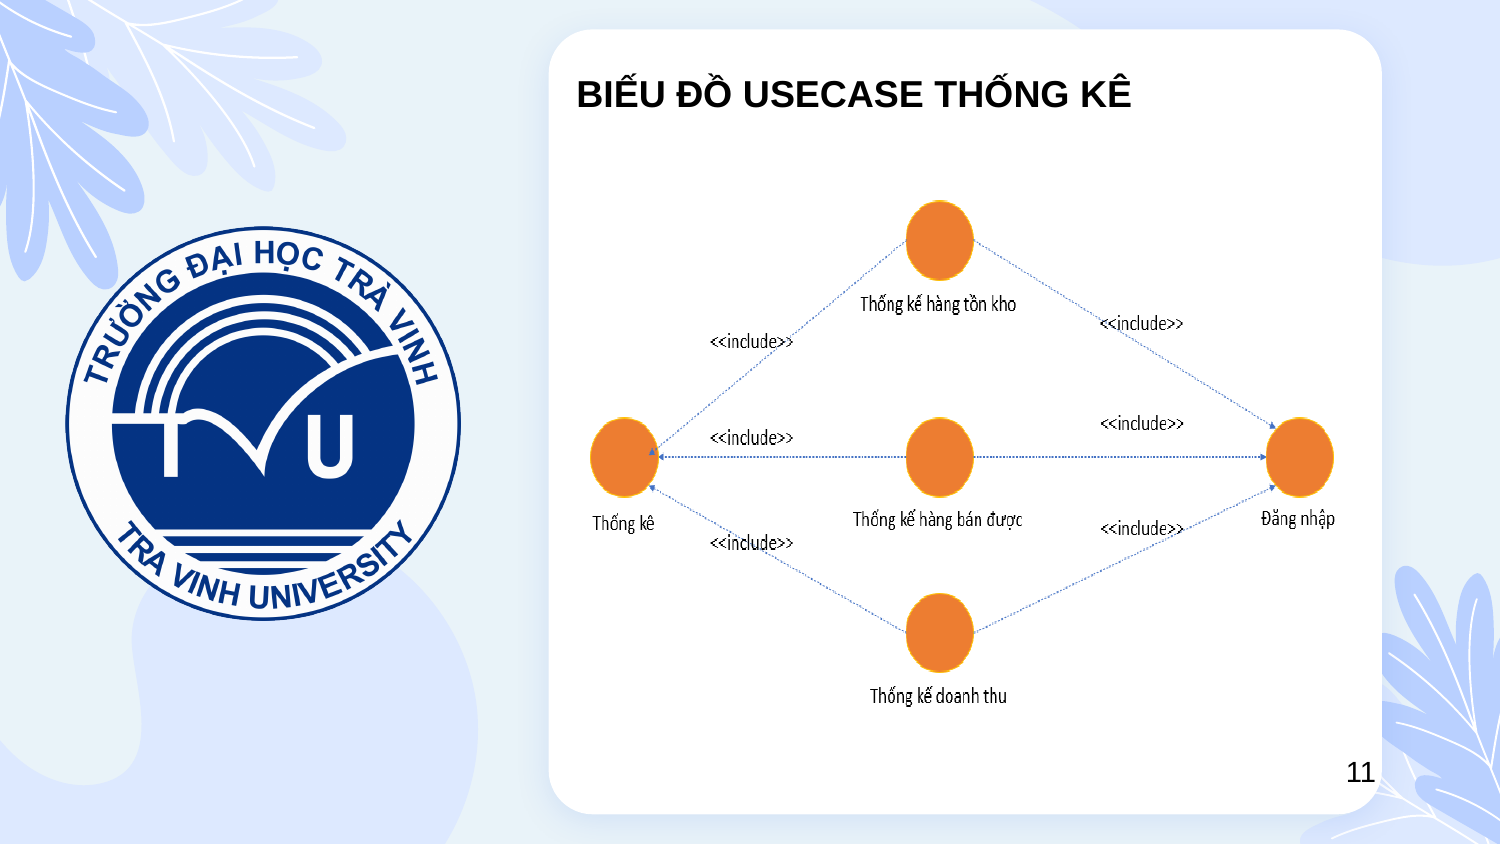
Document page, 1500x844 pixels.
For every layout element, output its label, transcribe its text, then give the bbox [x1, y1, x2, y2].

picture [560, 175, 1368, 741]
picture [65, 225, 461, 622]
text_box BIẾU ĐỒ USECASE THỐNG KÊ [561, 62, 1148, 123]
text_box 11 [1331, 746, 1392, 796]
